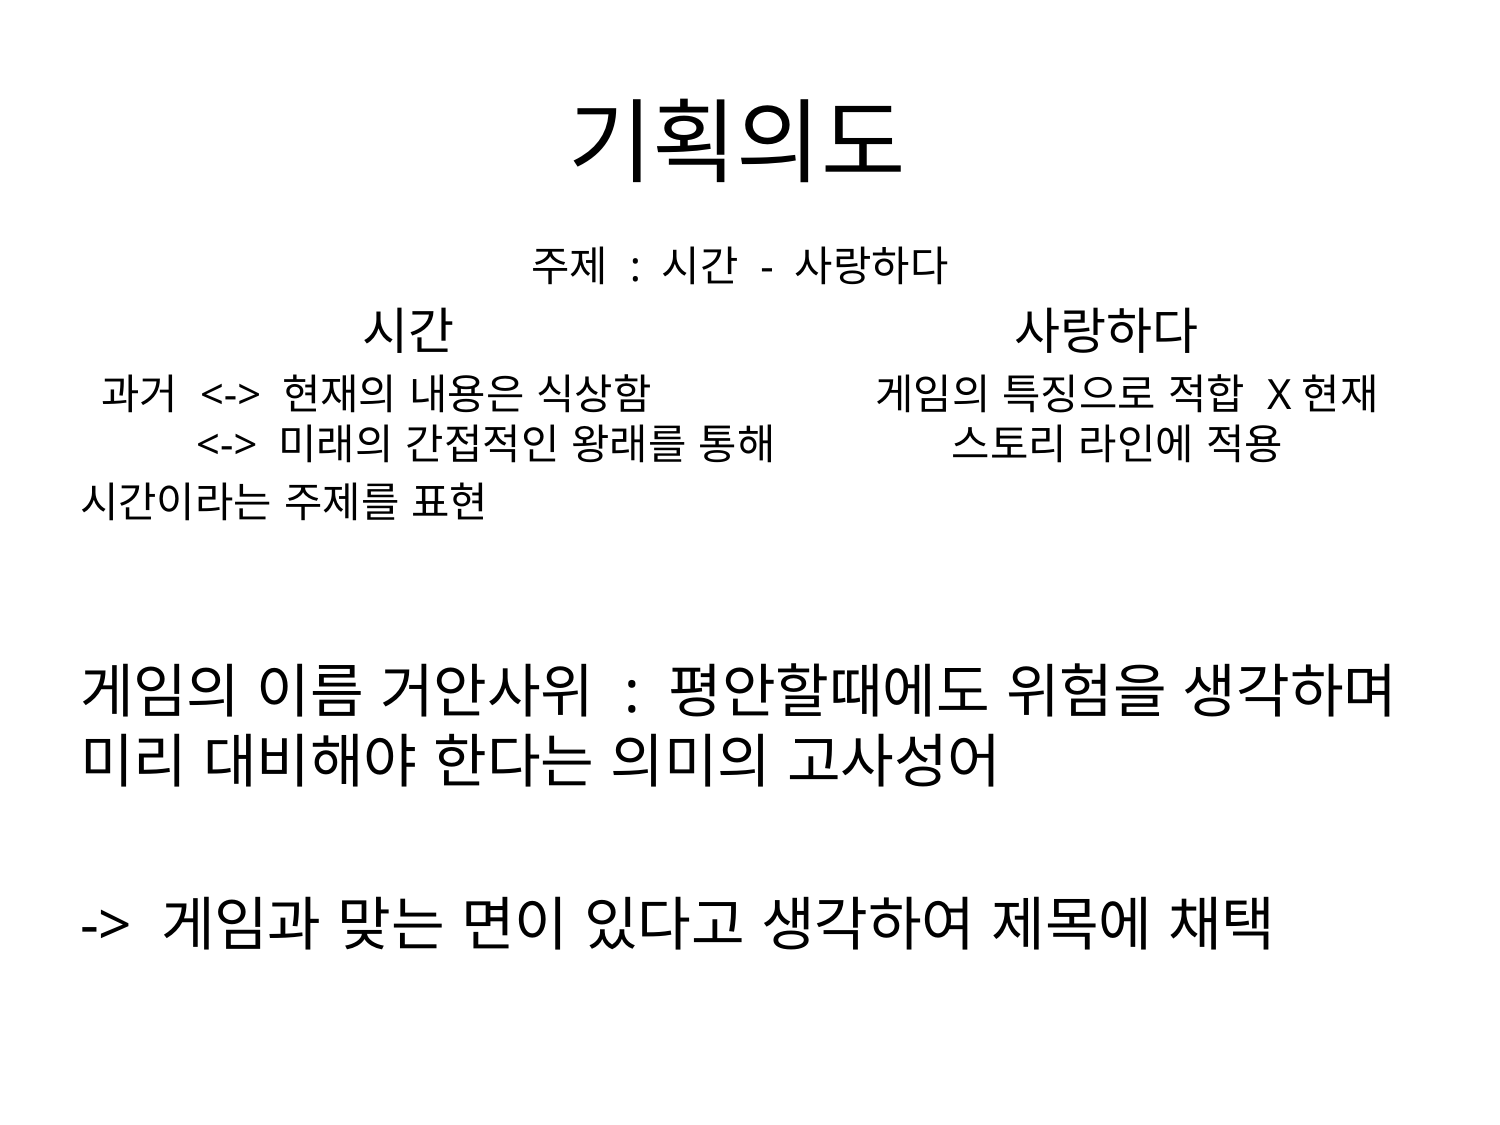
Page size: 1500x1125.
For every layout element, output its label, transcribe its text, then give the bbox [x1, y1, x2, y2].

list 주제 : 시간 - 사랑하다 시간 사랑하다 과거 <-> 현재의 내용은 식상함 게임의 특징으로 적합 X현재 <-> 미래의 간접적인 왕래를 통해 스토리 라인에 적용 시간이라는 주제를 표현 게임의 이름 거안사위 : 평안할때에도 위험을 생각하며 미리 대비해야 한다는 의미의 고사성어 -> 게임과 맞는 면이 있다고 생각하여 제목에 채택 [64, 231, 1415, 975]
title 기획의도 [75, 45, 1425, 233]
